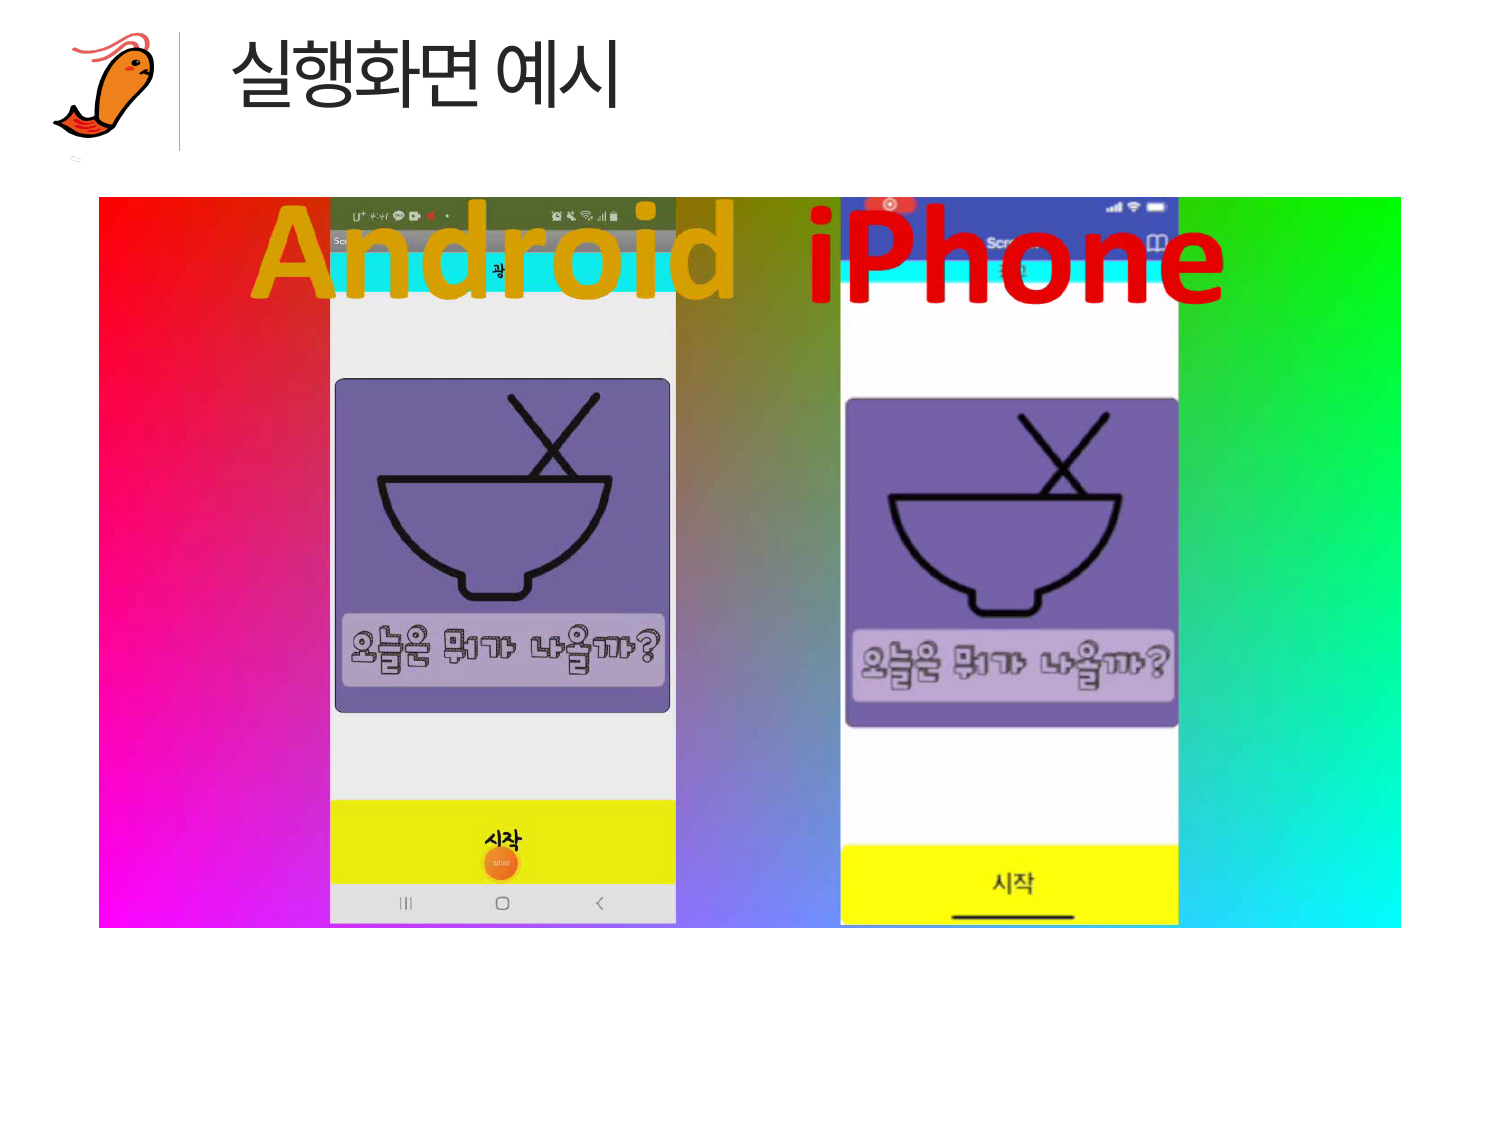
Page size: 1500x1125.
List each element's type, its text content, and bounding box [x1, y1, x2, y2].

text_box 실행화면 예시 [213, 20, 641, 125]
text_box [98, 196, 1402, 929]
picture [52, 32, 154, 163]
